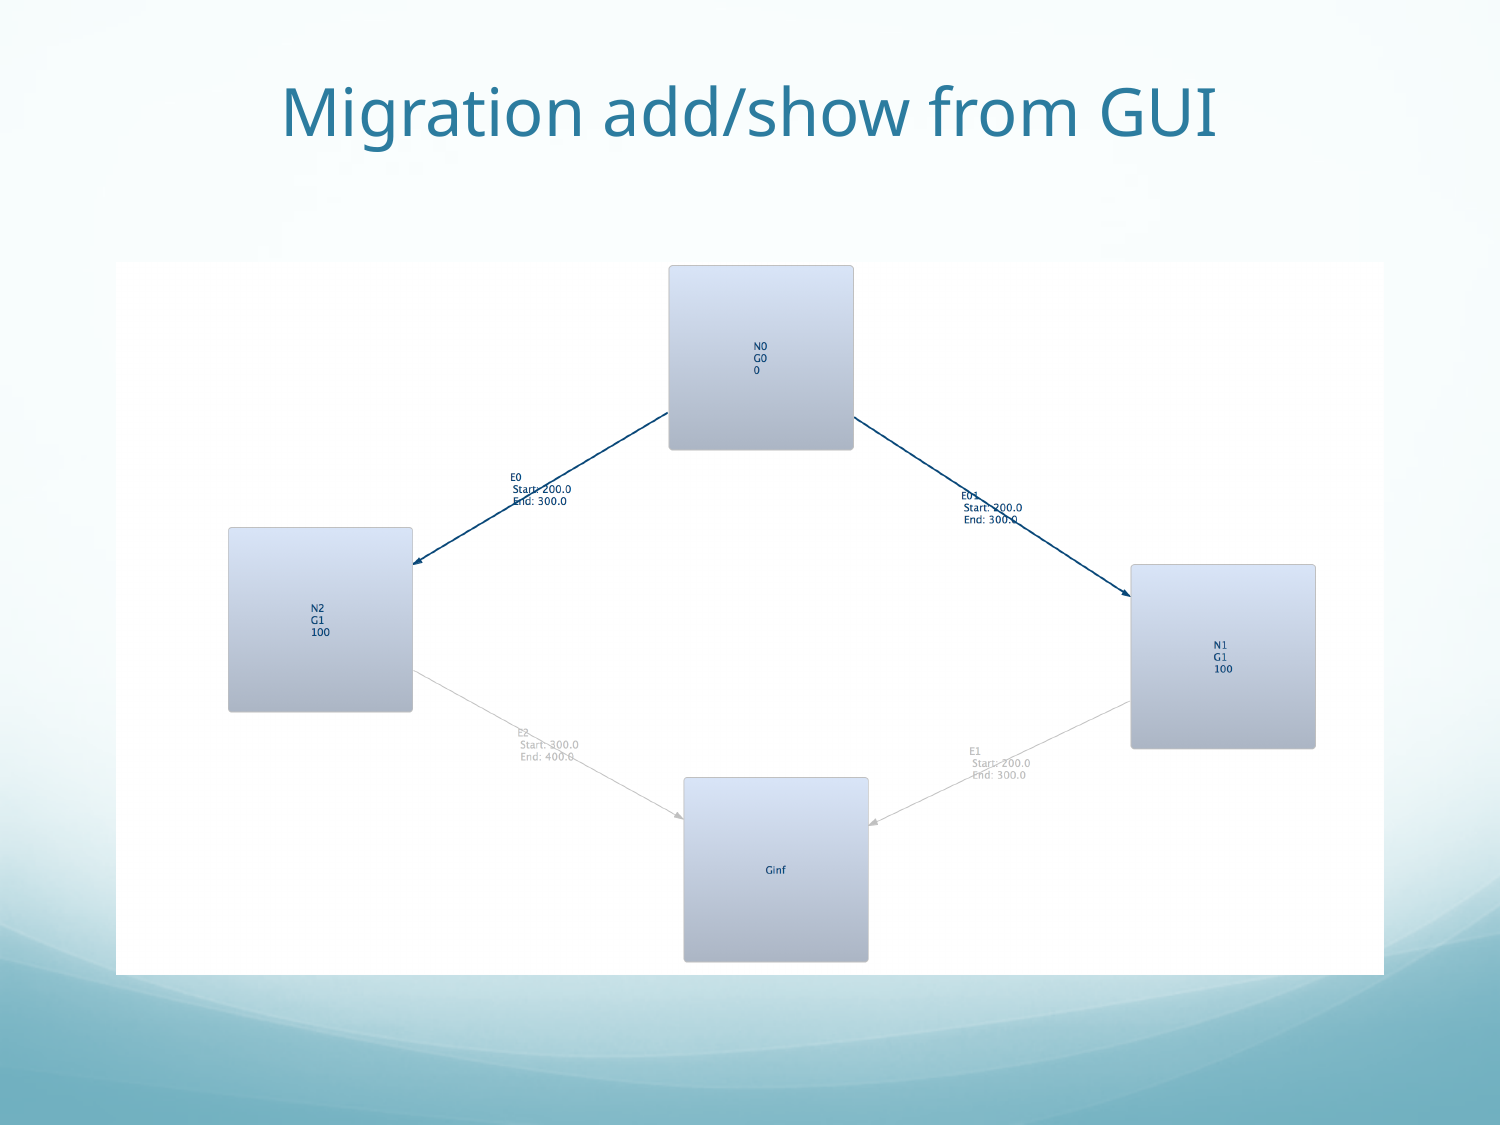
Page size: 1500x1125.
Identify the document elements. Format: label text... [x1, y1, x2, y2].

title Migration add/show from GUI [90, 17, 1410, 237]
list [89, 261, 1410, 976]
